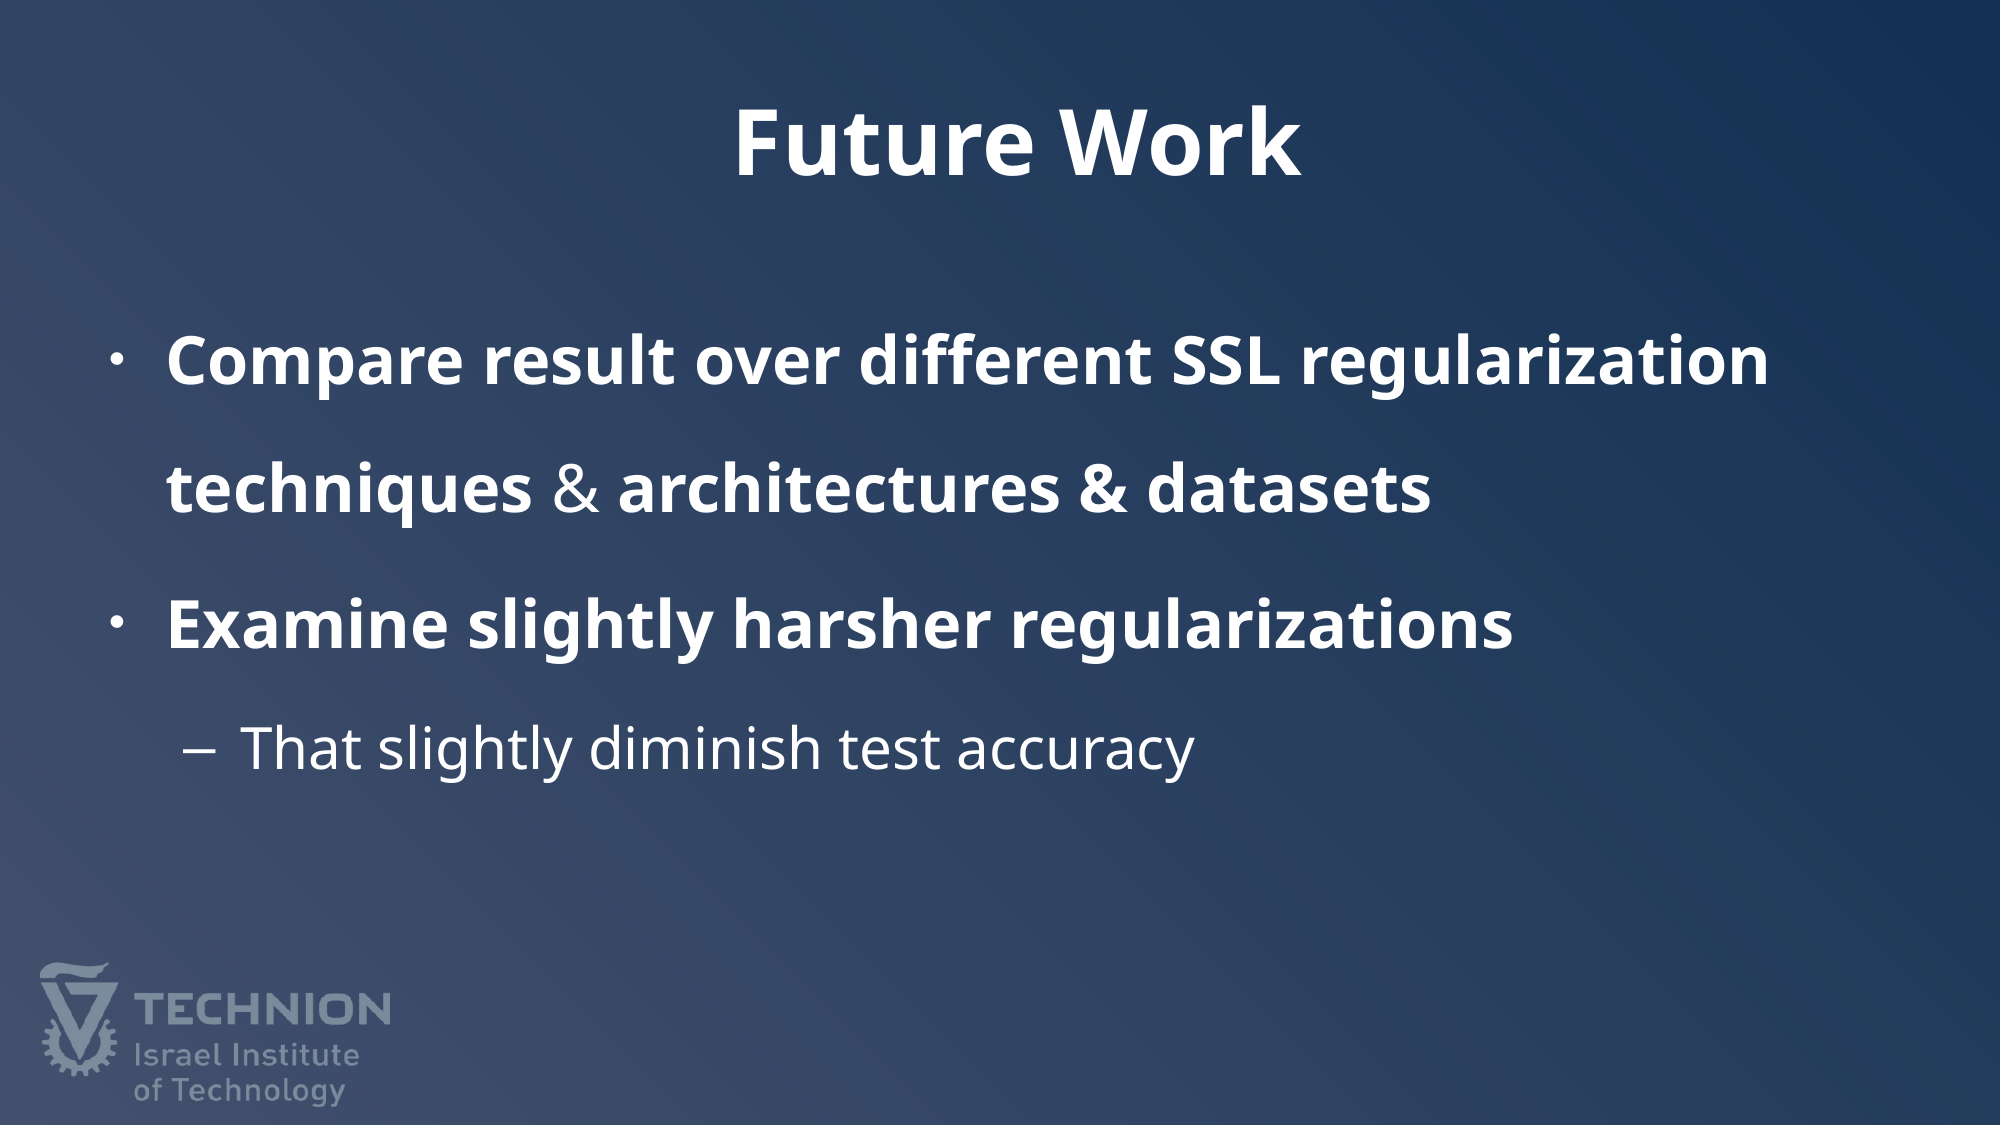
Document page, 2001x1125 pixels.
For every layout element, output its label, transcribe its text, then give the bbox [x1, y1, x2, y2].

list Compare result over different SSL regularization techniques & architectures & datasets Examine slightly harsher regularizations That slightly diminish test accuracy [75, 262, 1960, 960]
title Future Work [75, 45, 1960, 233]
